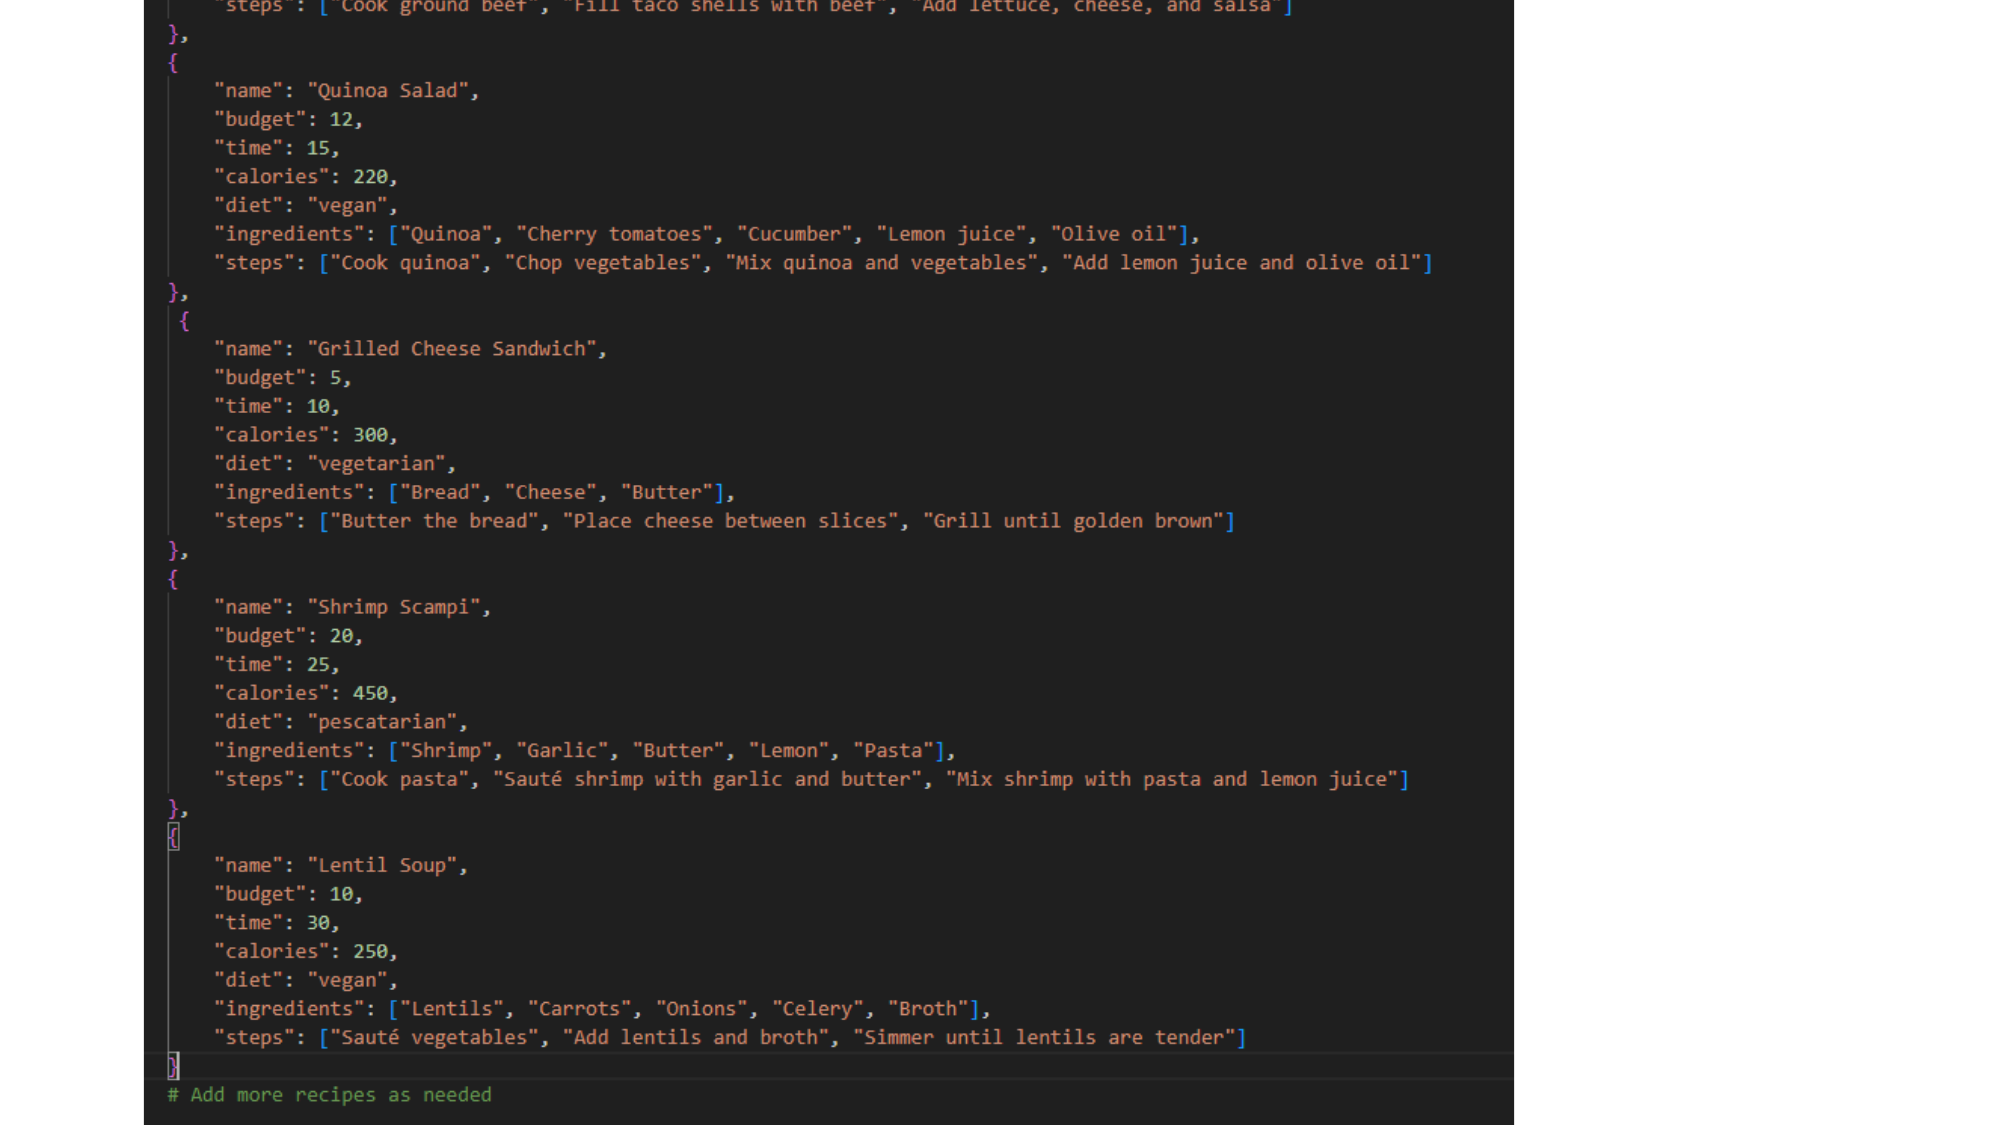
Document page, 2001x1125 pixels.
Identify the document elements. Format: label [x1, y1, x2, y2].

picture [143, 0, 1515, 1125]
